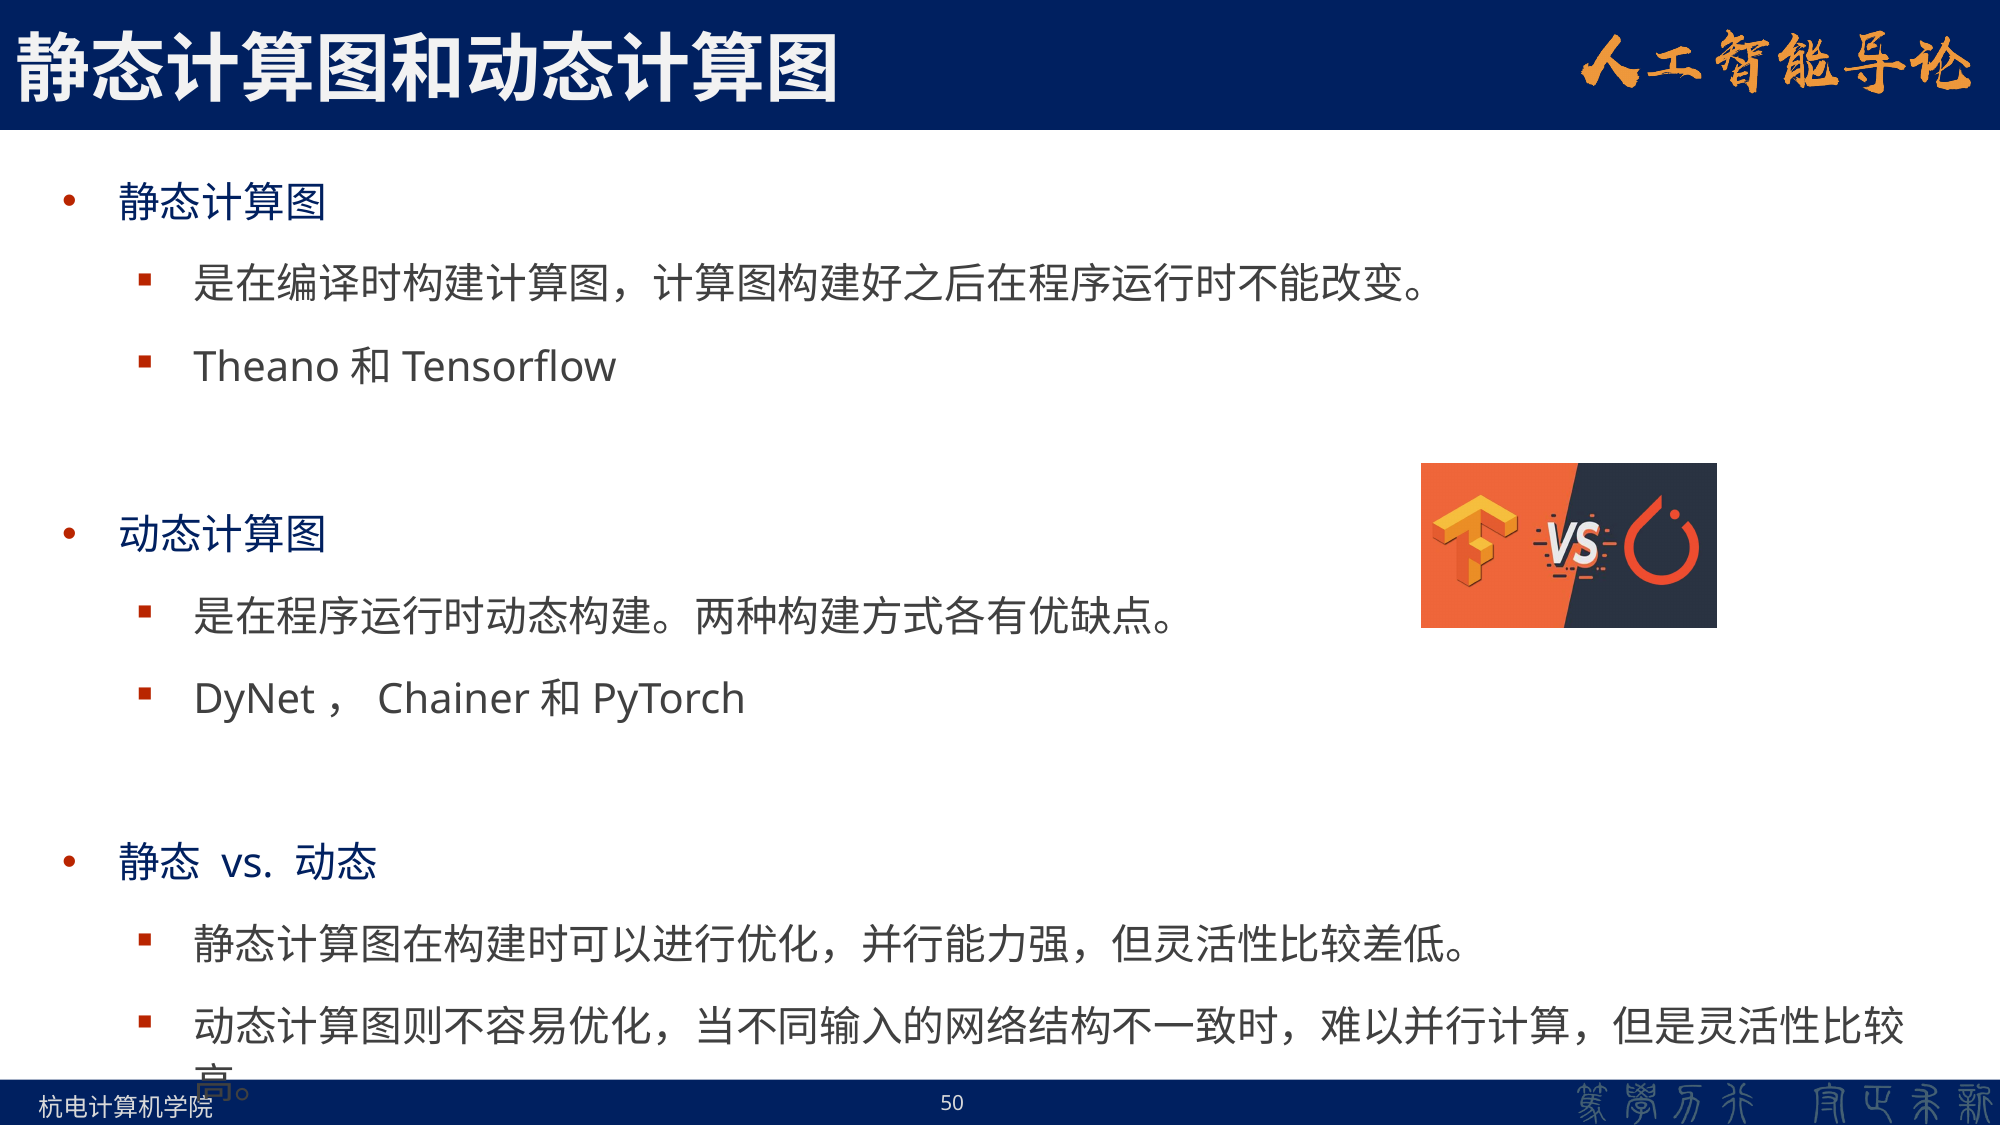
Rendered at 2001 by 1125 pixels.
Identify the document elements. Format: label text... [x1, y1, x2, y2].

title 静态计算图和动态计算图 [0, 10, 2000, 122]
list 静态计算图 是在编译时构建计算图，计算图构建好之后在程序运行时不能改变。 Theano和Tensorflow 动态计算图 是在程序运行时动态构建。两种构建方式各有优缺点。 DyNet，Chainer和PyTorch 静态 vs. 动态 静态计算图在构建时可以进行优化，并行能力强，但灵活性比较差低。 动态计算图则不容易优化，当不同输入的网络结构不一致时，难以并行计算，但是灵活性比较高。 [47, 160, 1953, 1059]
picture [1421, 463, 1717, 629]
